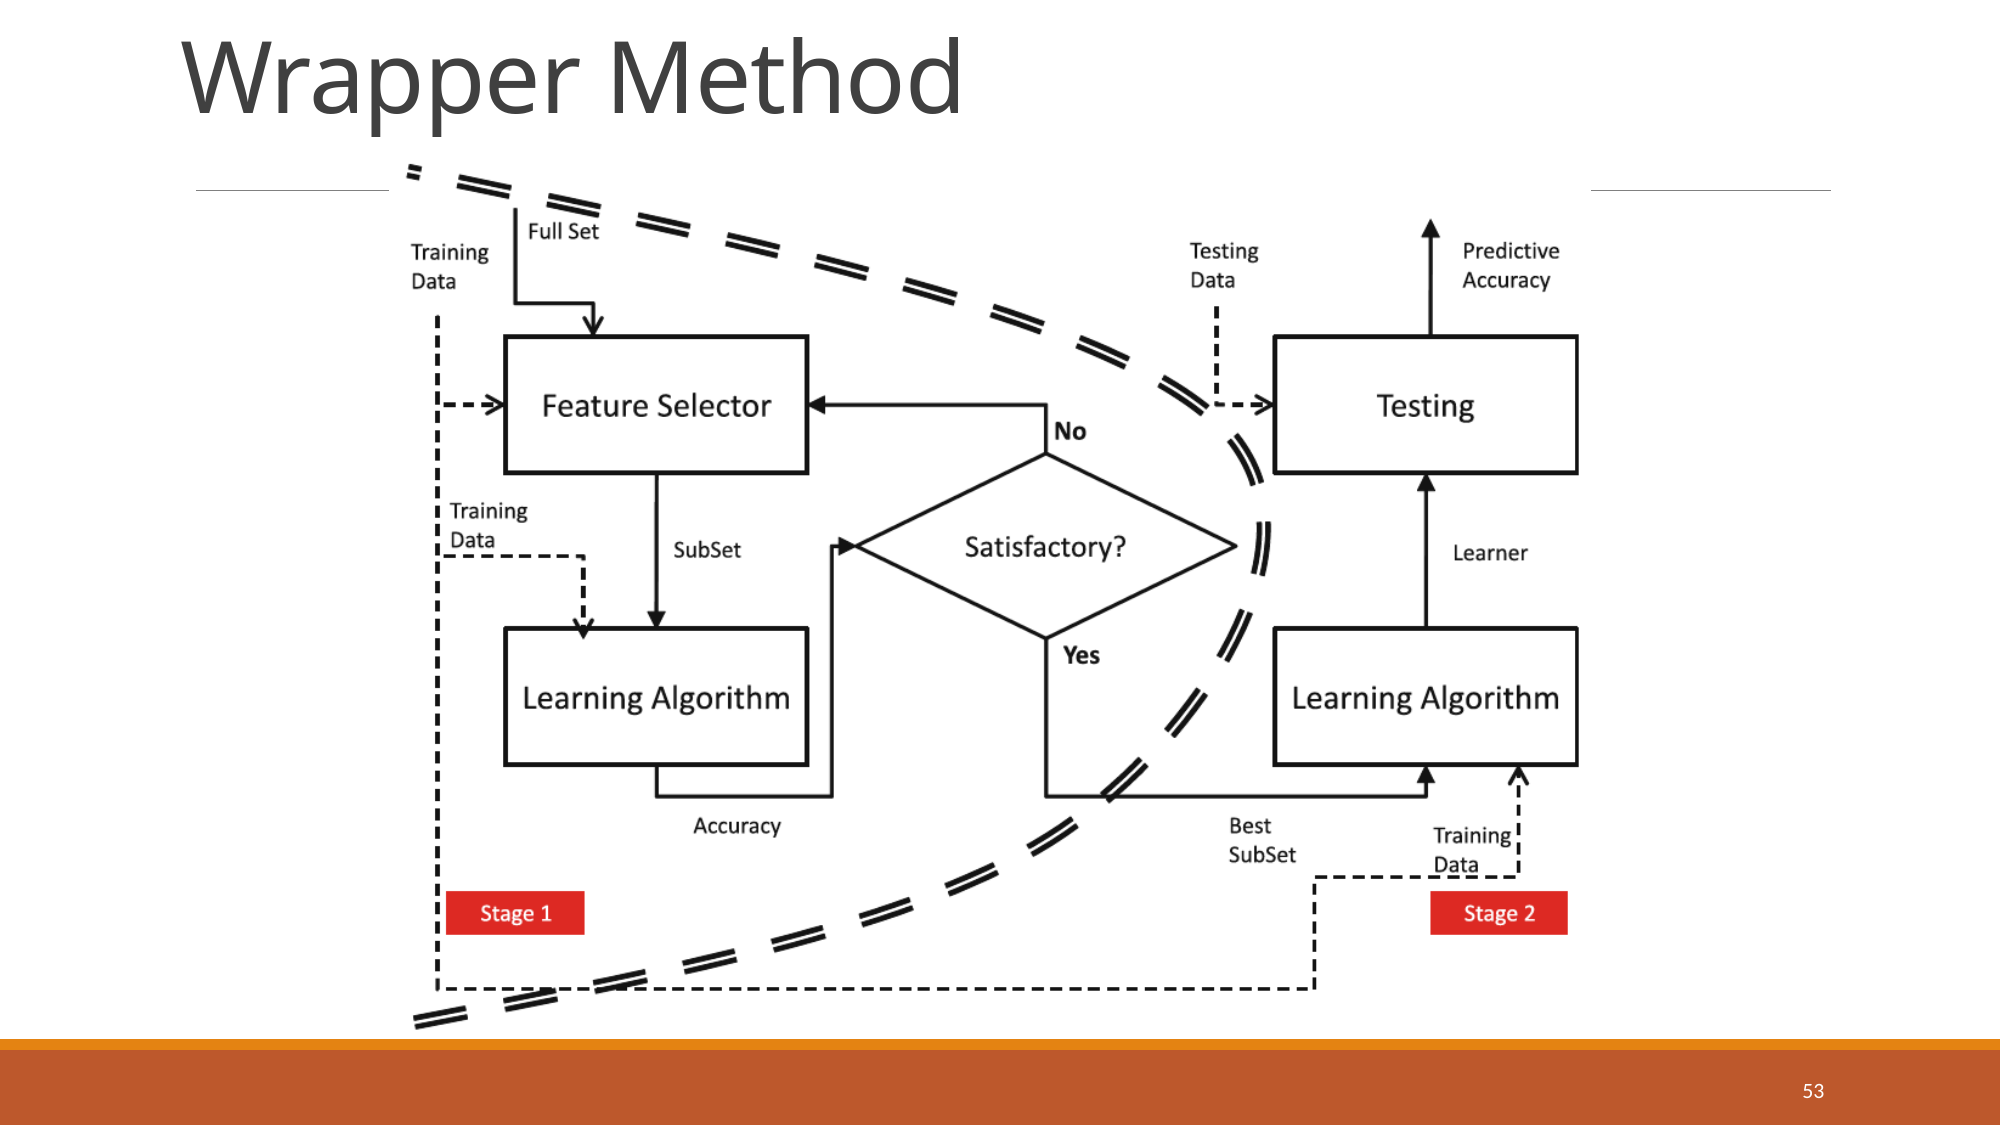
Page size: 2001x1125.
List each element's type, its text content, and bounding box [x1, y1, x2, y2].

slide_number 53 [1624, 1059, 1840, 1120]
picture [388, 140, 1592, 1032]
title Wrapper Method [165, 8, 1815, 142]
